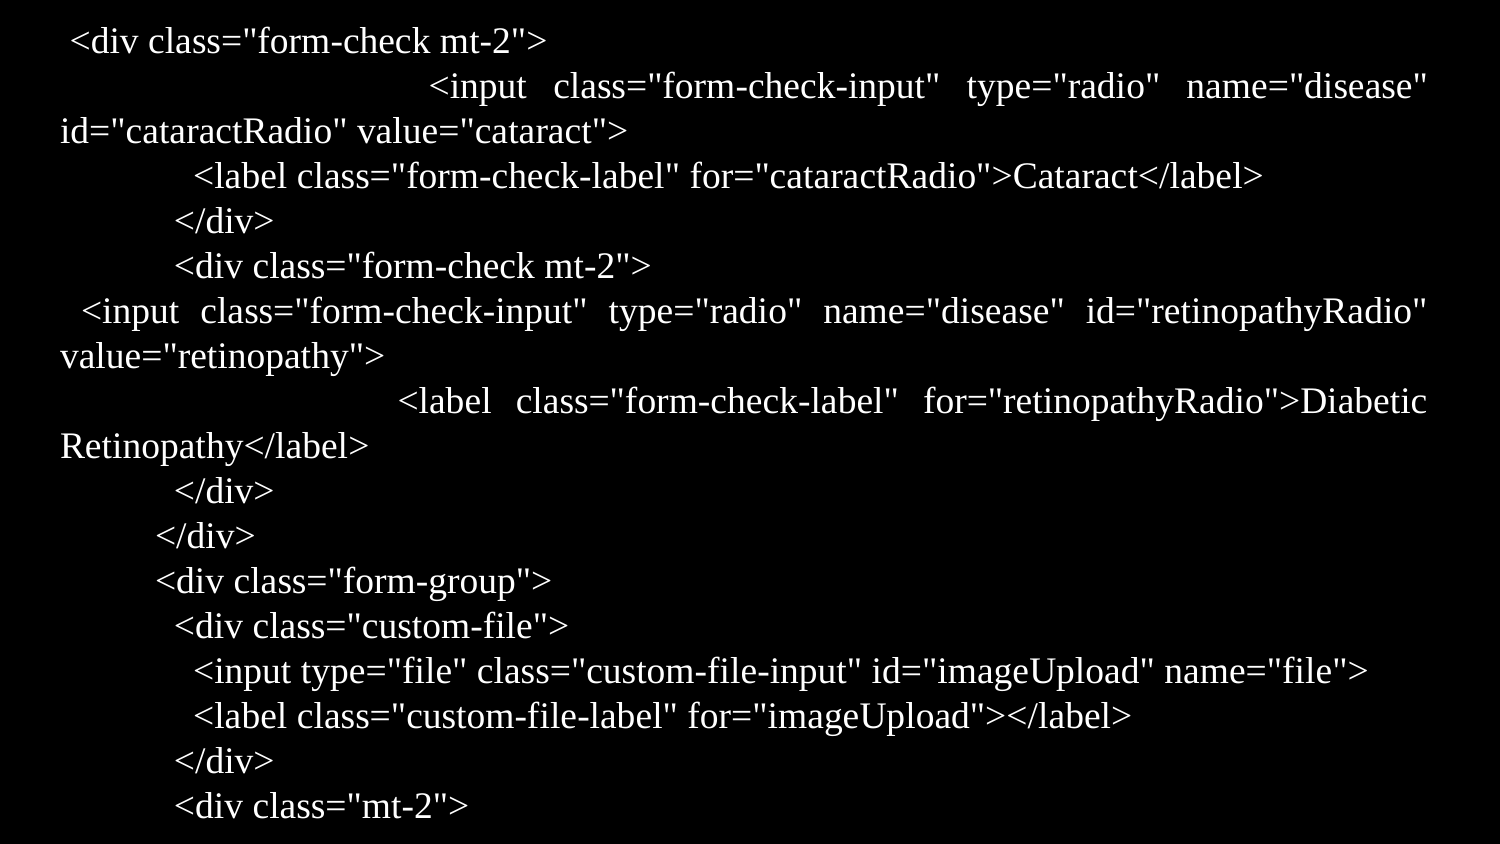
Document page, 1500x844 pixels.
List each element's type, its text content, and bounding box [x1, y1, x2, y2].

text_box <div class="form-check mt-2"> <input class="form-check-input" type="radio" name="disease" id="cataractRadio" value="cataract"> <label class="form-check-label" for="cataractRadio">Cataract</label> </div> <div class="form-check mt-2"> <input class="form-check-input" type="radio" name="disease" id="retinopathyRadio" value="retinopathy"> <label class="form-check-label" for="retinopathyRadio">Diabetic Retinopathy</label> </div> </div> <div class="form-group"> <div class="custom-file"> <input type="file" class="custom-file-input" id="imageUpload" name="file"> <label class="custom-file-label" for="imageUpload"></label> </div> <div class="mt-2"> [45, 8, 1444, 833]
